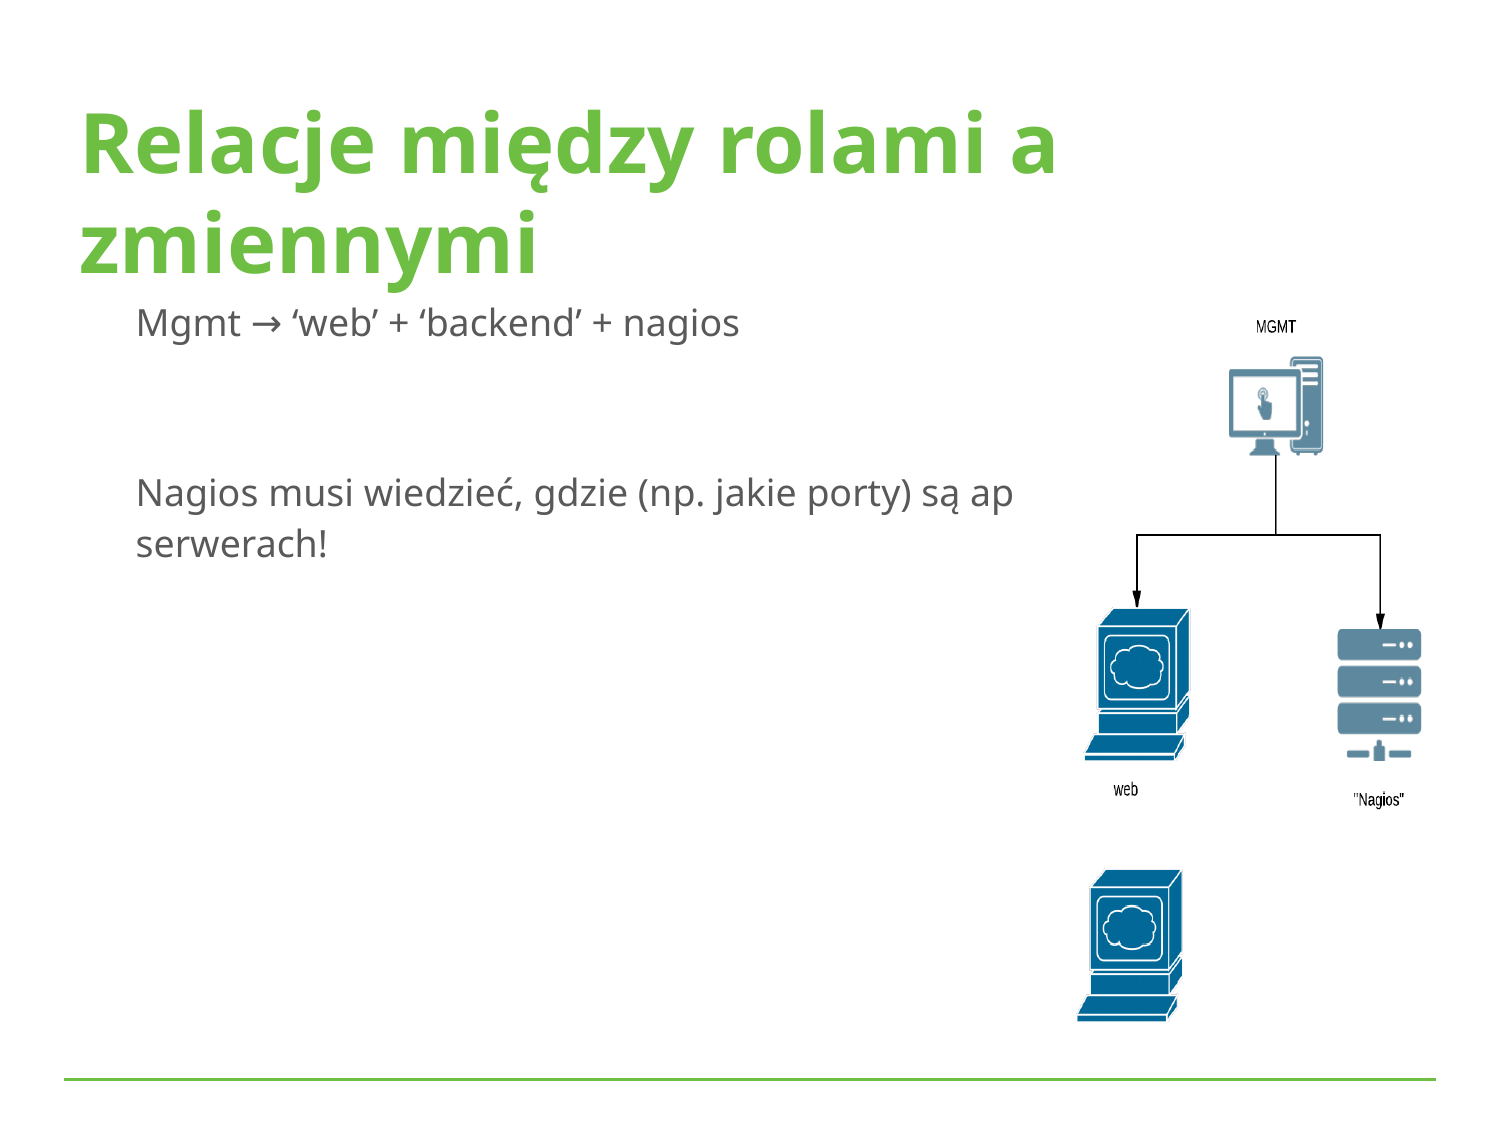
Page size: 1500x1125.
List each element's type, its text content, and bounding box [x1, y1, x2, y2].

text_box Mgmt → ‘web’ + ‘backend’ + nagios Nagios musi wiedzieć, gdzie (np. jakie porty) są aplikacje na serwerach! [120, 284, 1380, 1044]
picture [1015, 299, 1489, 1060]
text_box Relacje między rolami a zmiennymi [64, 82, 1457, 210]
